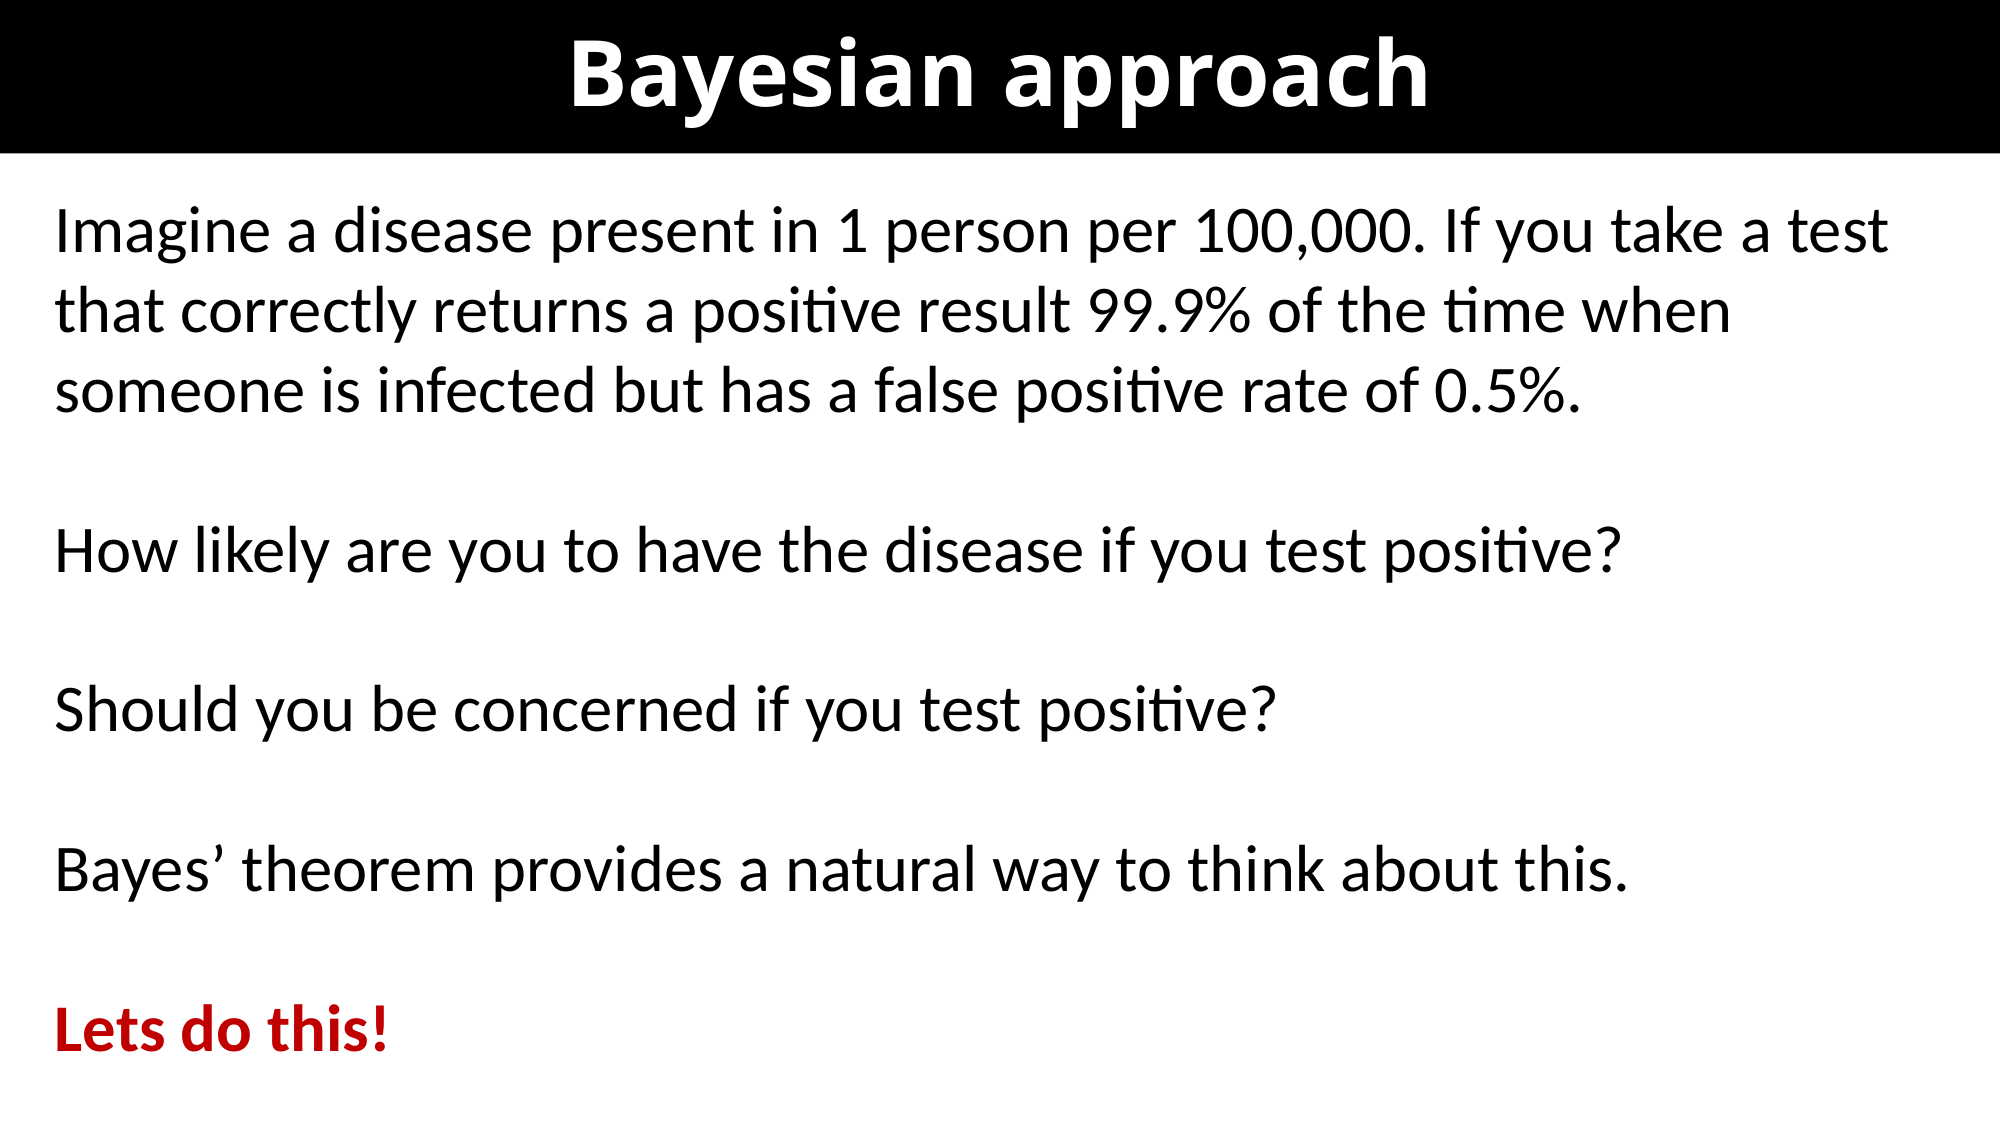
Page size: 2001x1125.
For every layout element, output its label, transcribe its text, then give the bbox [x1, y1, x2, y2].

text_box Imagine a disease present in 1 person per 100,000. If you take a test that correctly returns a positive result 99.9% of the time when someone is infected but has a false positive rate of 0.5%. How likely are you to have the disease if you test positive? Should you be concerned if you test positive? Bayes’ theorem provides a natural way to think about this. Lets do this! [39, 178, 1930, 1073]
title Bayesian approach [0, 0, 2000, 154]
